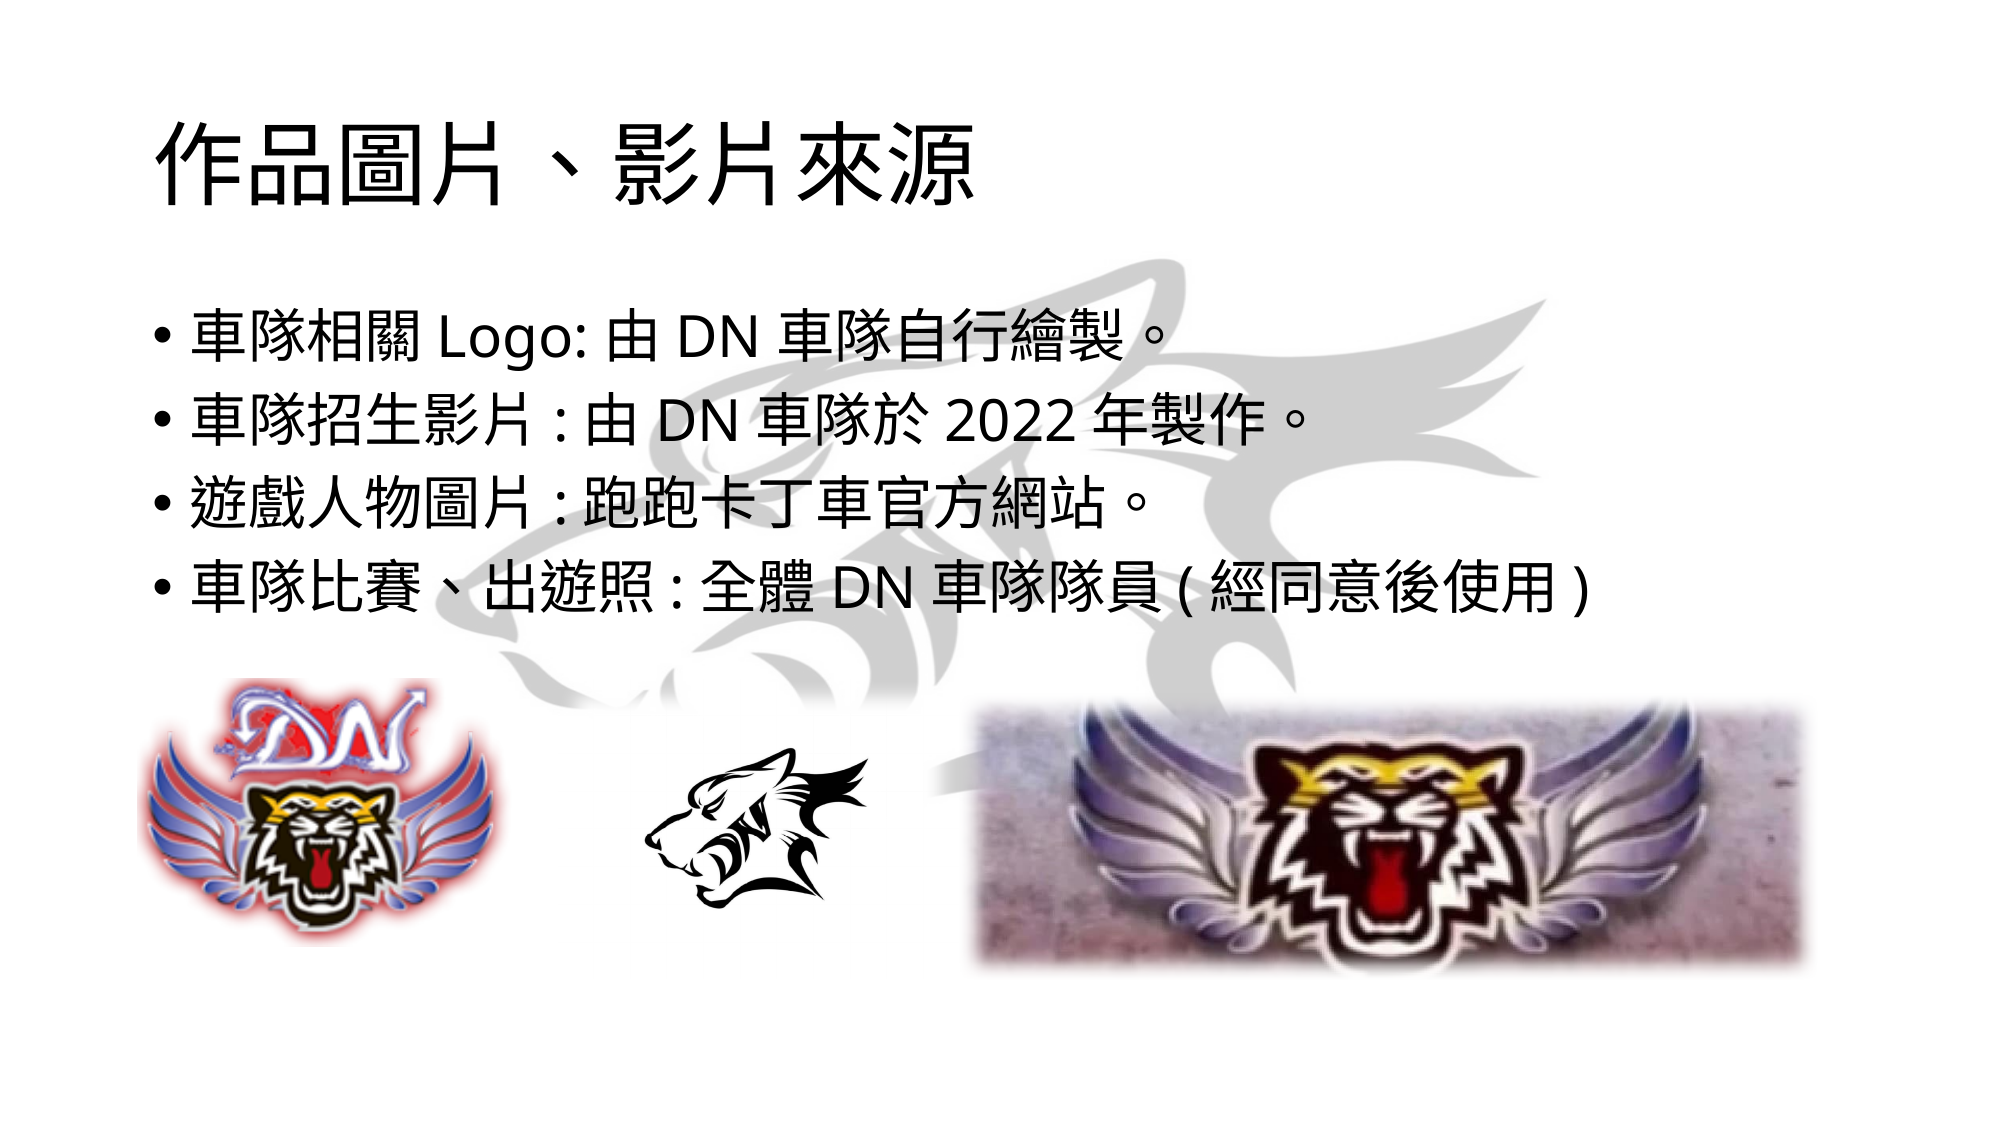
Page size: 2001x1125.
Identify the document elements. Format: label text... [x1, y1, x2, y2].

picture [557, 678, 1818, 980]
list 車隊相關Logo:由DN車隊自行繪製。 車隊招生影片:由DN車隊於2022年製作。 遊戲人物圖片:跑跑卡丁車官方網站。 車隊比賽、出遊照:全體DN車隊隊員(經同意後使用) [137, 299, 1863, 1014]
title 作品圖片、影片來源 [137, 59, 1863, 278]
picture [137, 678, 540, 947]
